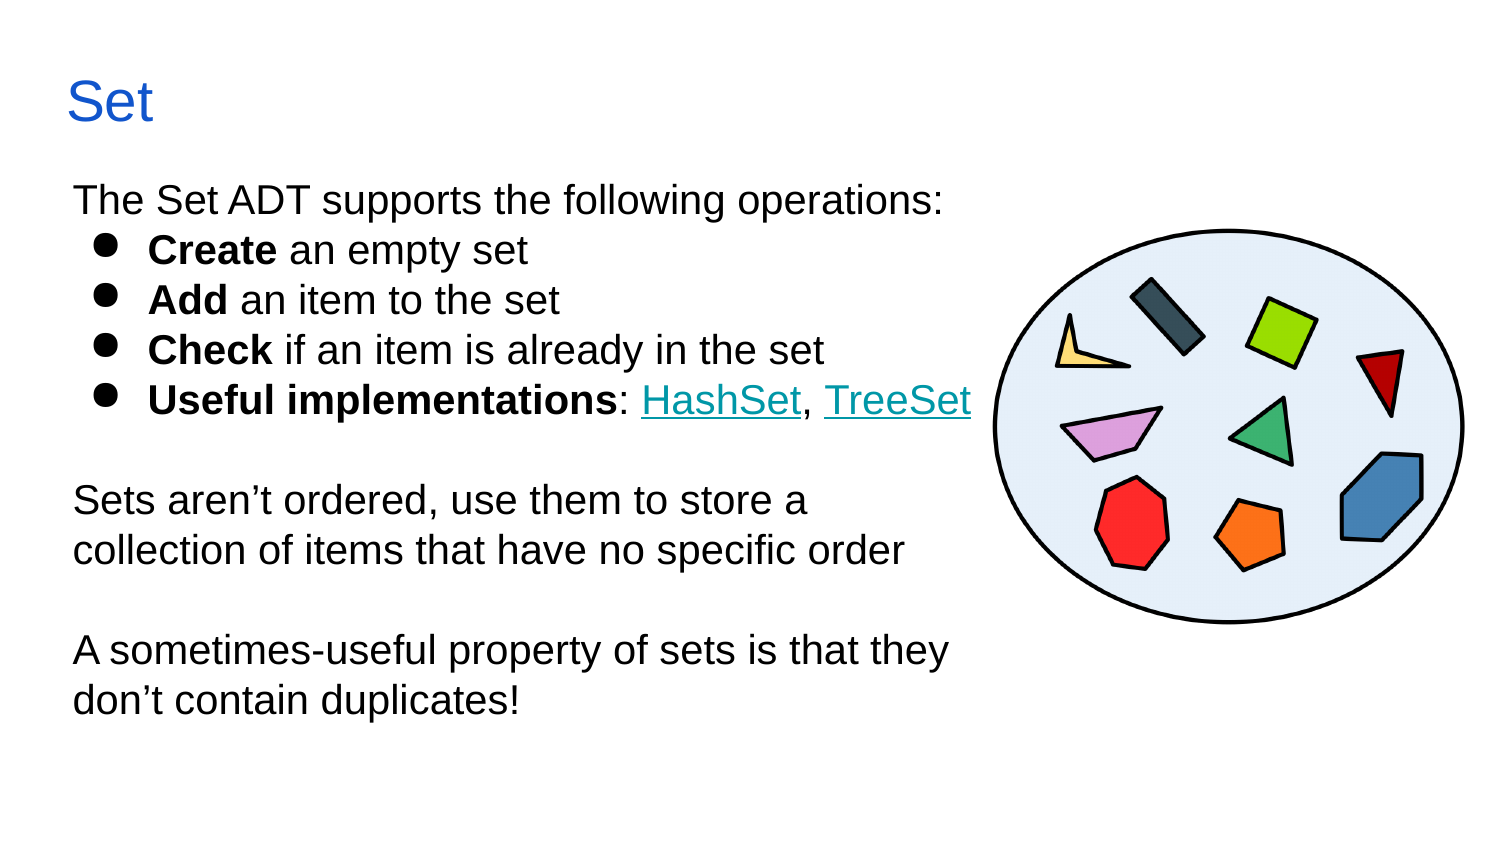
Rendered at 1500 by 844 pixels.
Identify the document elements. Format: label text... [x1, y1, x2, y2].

picture [970, 206, 1487, 647]
text_box The Set ADT supports the following operations: Create an empty set Add an item to the set Check if an item is already in the set Useful implementations: HashSet, TreeSet Sets aren’t ordered, use them to store a collection of items that have no specific order A sometimes-useful property of sets is that they don’t contain duplicates! [57, 157, 988, 696]
title Set [51, 48, 1449, 142]
